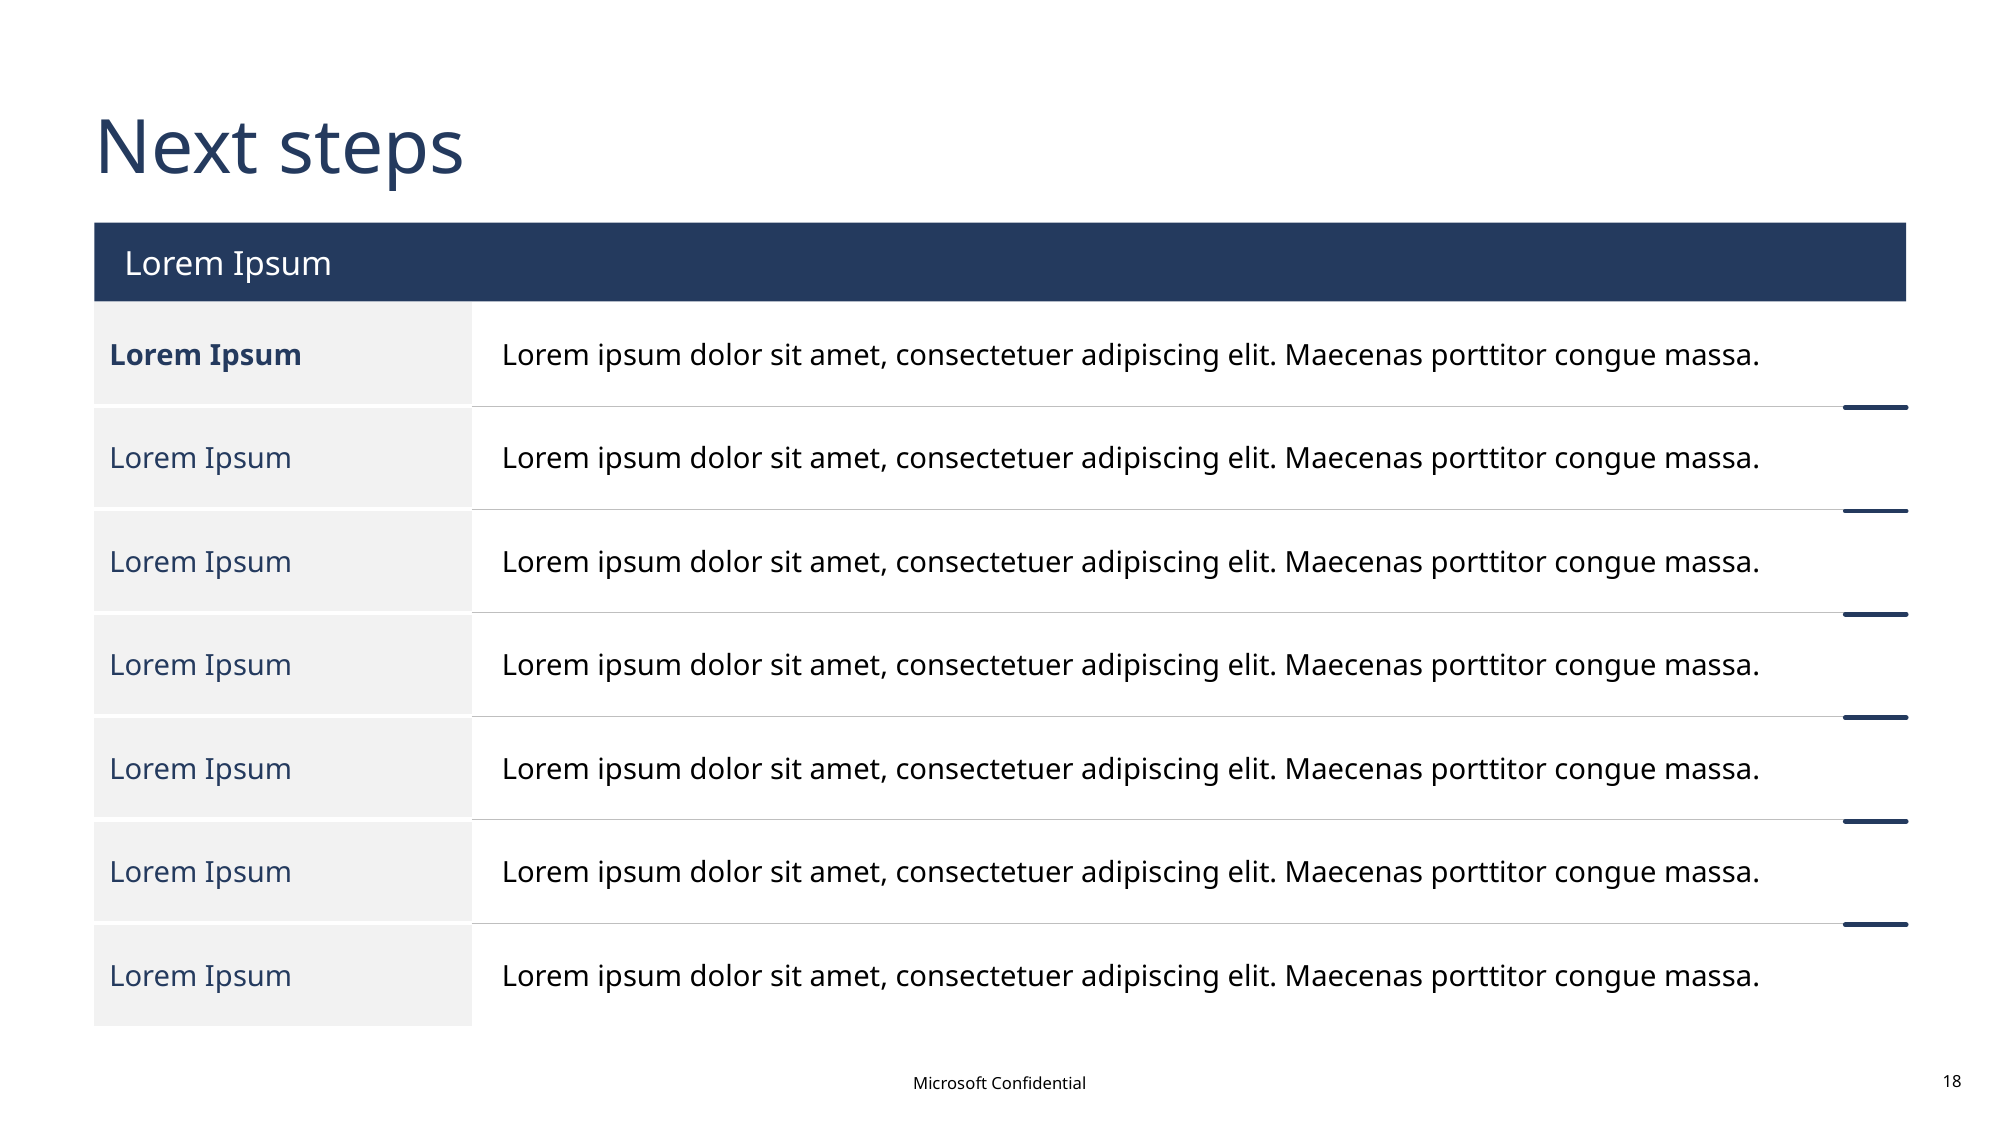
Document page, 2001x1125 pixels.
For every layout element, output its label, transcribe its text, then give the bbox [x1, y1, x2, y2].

table_cell Lorem ipsum dolor sit amet, consectetuer adipiscing elit. Maecenas porttitor congue massa. [472, 924, 1906, 1026]
text_box Lorem Ipsum [94, 222, 1907, 302]
title Next steps [94, 98, 1902, 190]
table_cell Lorem Ipsum [94, 615, 472, 714]
table_cell Lorem Ipsum [94, 822, 472, 921]
table_cell Lorem Ipsum [94, 408, 472, 507]
table_cell Lorem ipsum dolor sit amet, consectetuer adipiscing elit. Maecenas porttitor congue massa. [472, 613, 1906, 716]
table_cell Lorem ipsum dolor sit amet, consectetuer adipiscing elit. Maecenas porttitor congue massa. [472, 510, 1906, 612]
table_cell Lorem Ipsum [94, 511, 472, 611]
table_cell Lorem ipsum dolor sit amet, consectetuer adipiscing elit. Maecenas porttitor congue massa. [472, 820, 1906, 923]
table_cell Lorem ipsum dolor sit amet, consectetuer adipiscing elit. Maecenas porttitor congue massa. [472, 407, 1906, 509]
table_cell Lorem Ipsum [94, 718, 472, 817]
table_header Lorem Ipsum [94, 302, 472, 404]
slide_number 18 [1918, 1072, 1986, 1093]
table_cell Lorem ipsum dolor sit amet, consectetuer adipiscing elit. Maecenas porttitor congue massa. [472, 717, 1906, 819]
table_cell Lorem Ipsum [94, 925, 472, 1026]
table_header Lorem ipsum dolor sit amet, consectetuer adipiscing elit. Maecenas porttitor congue massa. [472, 302, 1906, 406]
footer Microsoft Confidential [662, 1072, 1338, 1093]
